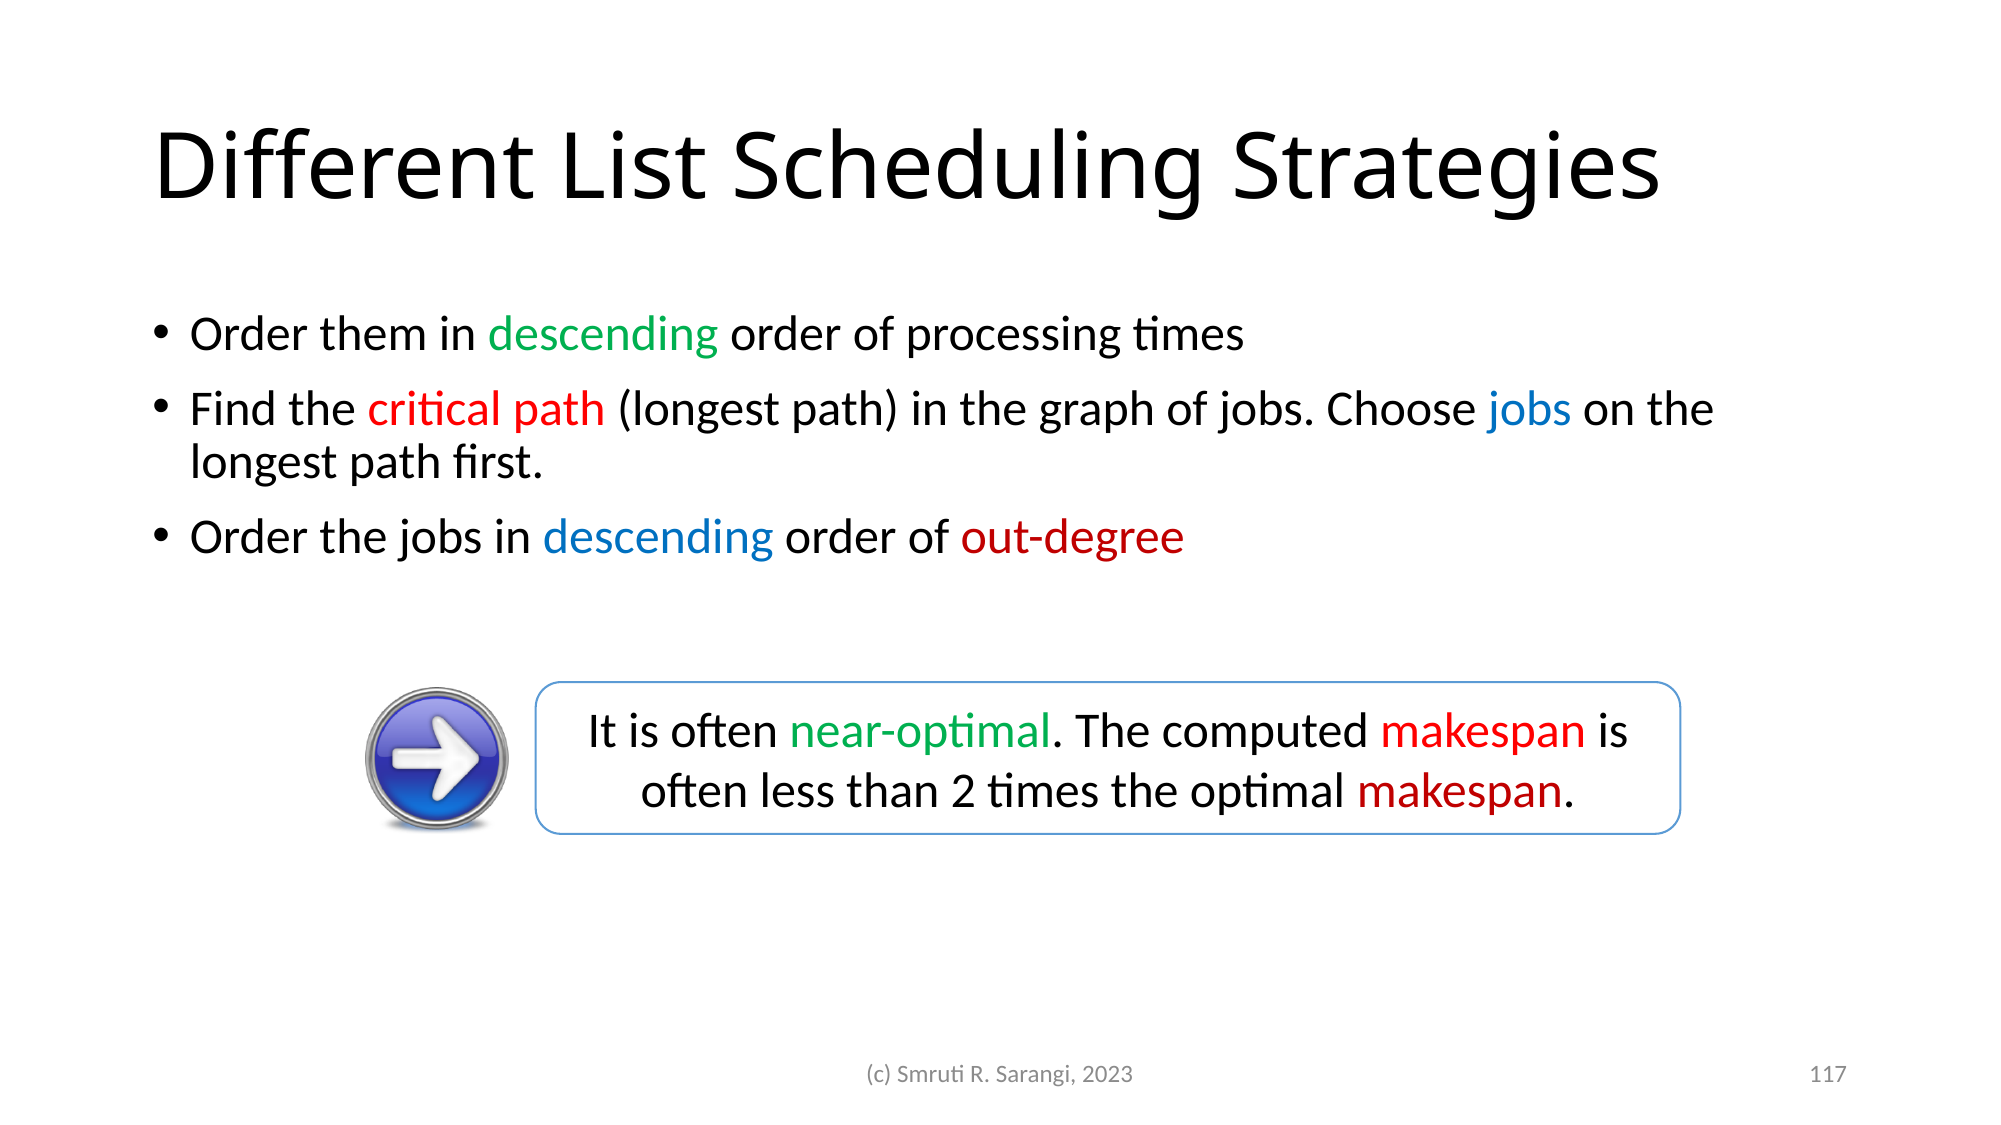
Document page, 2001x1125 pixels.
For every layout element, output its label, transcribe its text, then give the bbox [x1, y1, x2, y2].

text_box It is often near-optimal. The computed makespan is often less than 2 times the optimal makespan. [534, 681, 1682, 835]
slide_number 117 [1412, 1042, 1863, 1103]
title Different List Scheduling Strategies [137, 59, 1863, 278]
picture [360, 682, 513, 834]
footer (c) Smruti R. Sarangi, 2023 [662, 1042, 1338, 1103]
list Order them in descending order of processing times Find the critical path (longest path) in the graph of jobs. Choose jobs on the longest path first. Order the jobs in descending order of out-degree [137, 299, 1863, 593]
